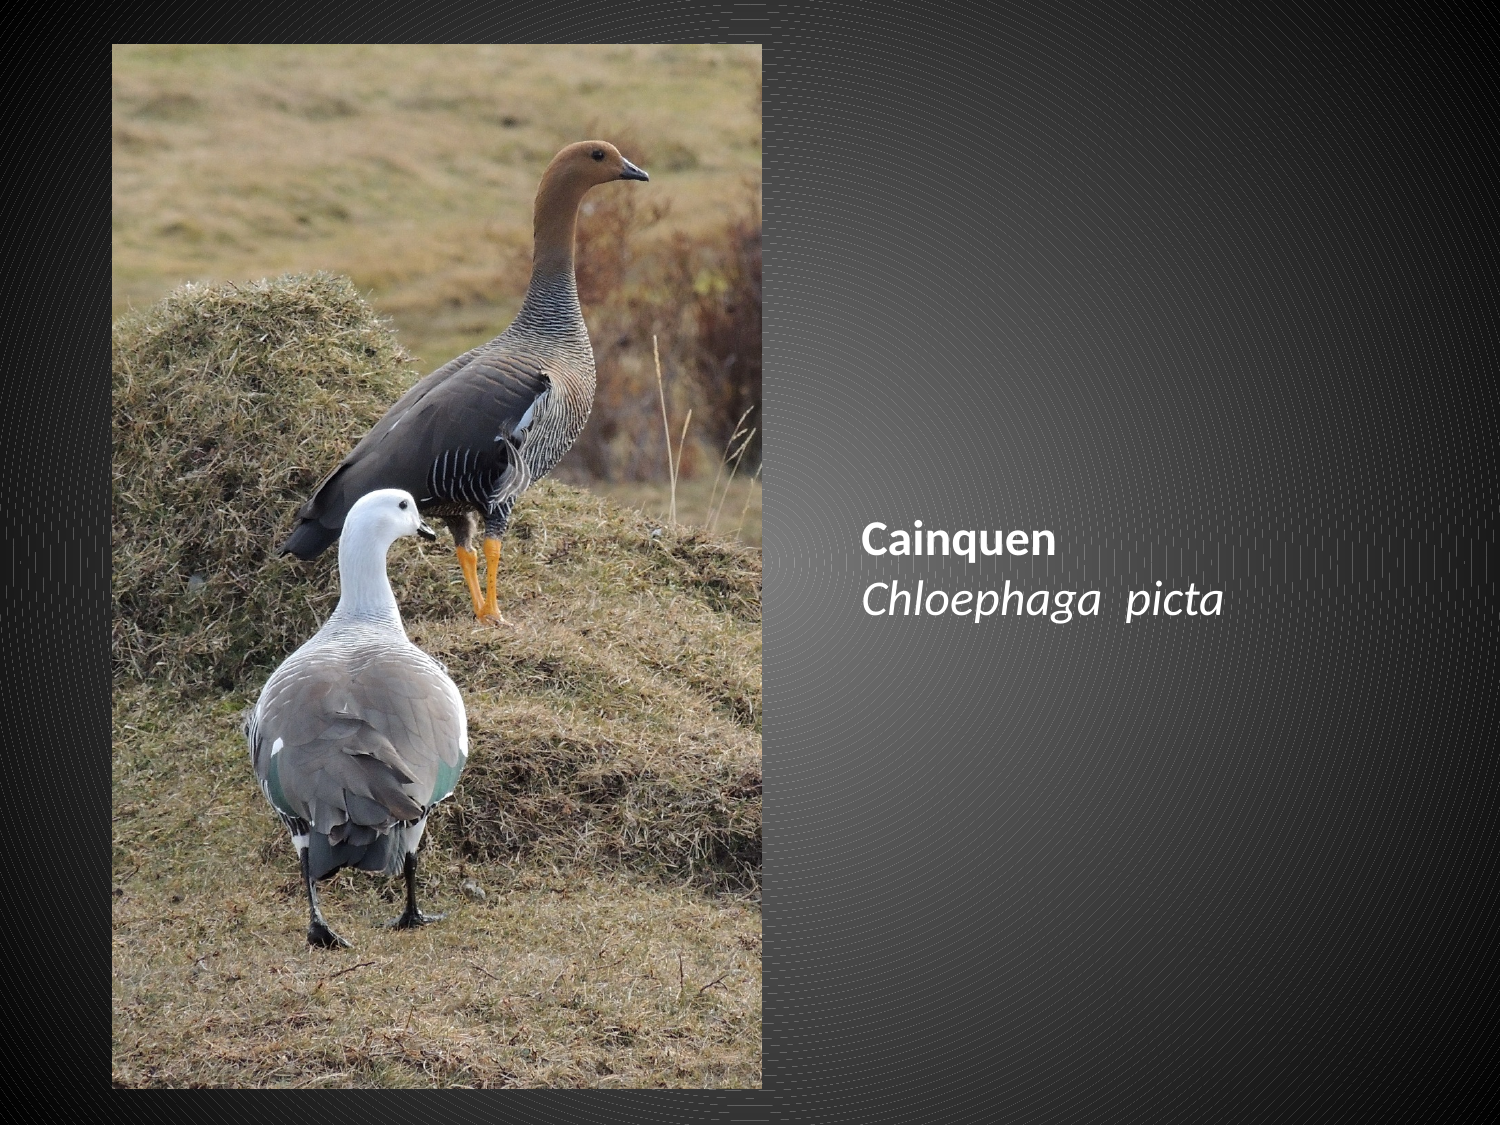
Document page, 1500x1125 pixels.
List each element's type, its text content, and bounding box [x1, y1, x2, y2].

picture [111, 44, 763, 1089]
text_box Cainquen Chloephaga picta [846, 498, 1241, 633]
